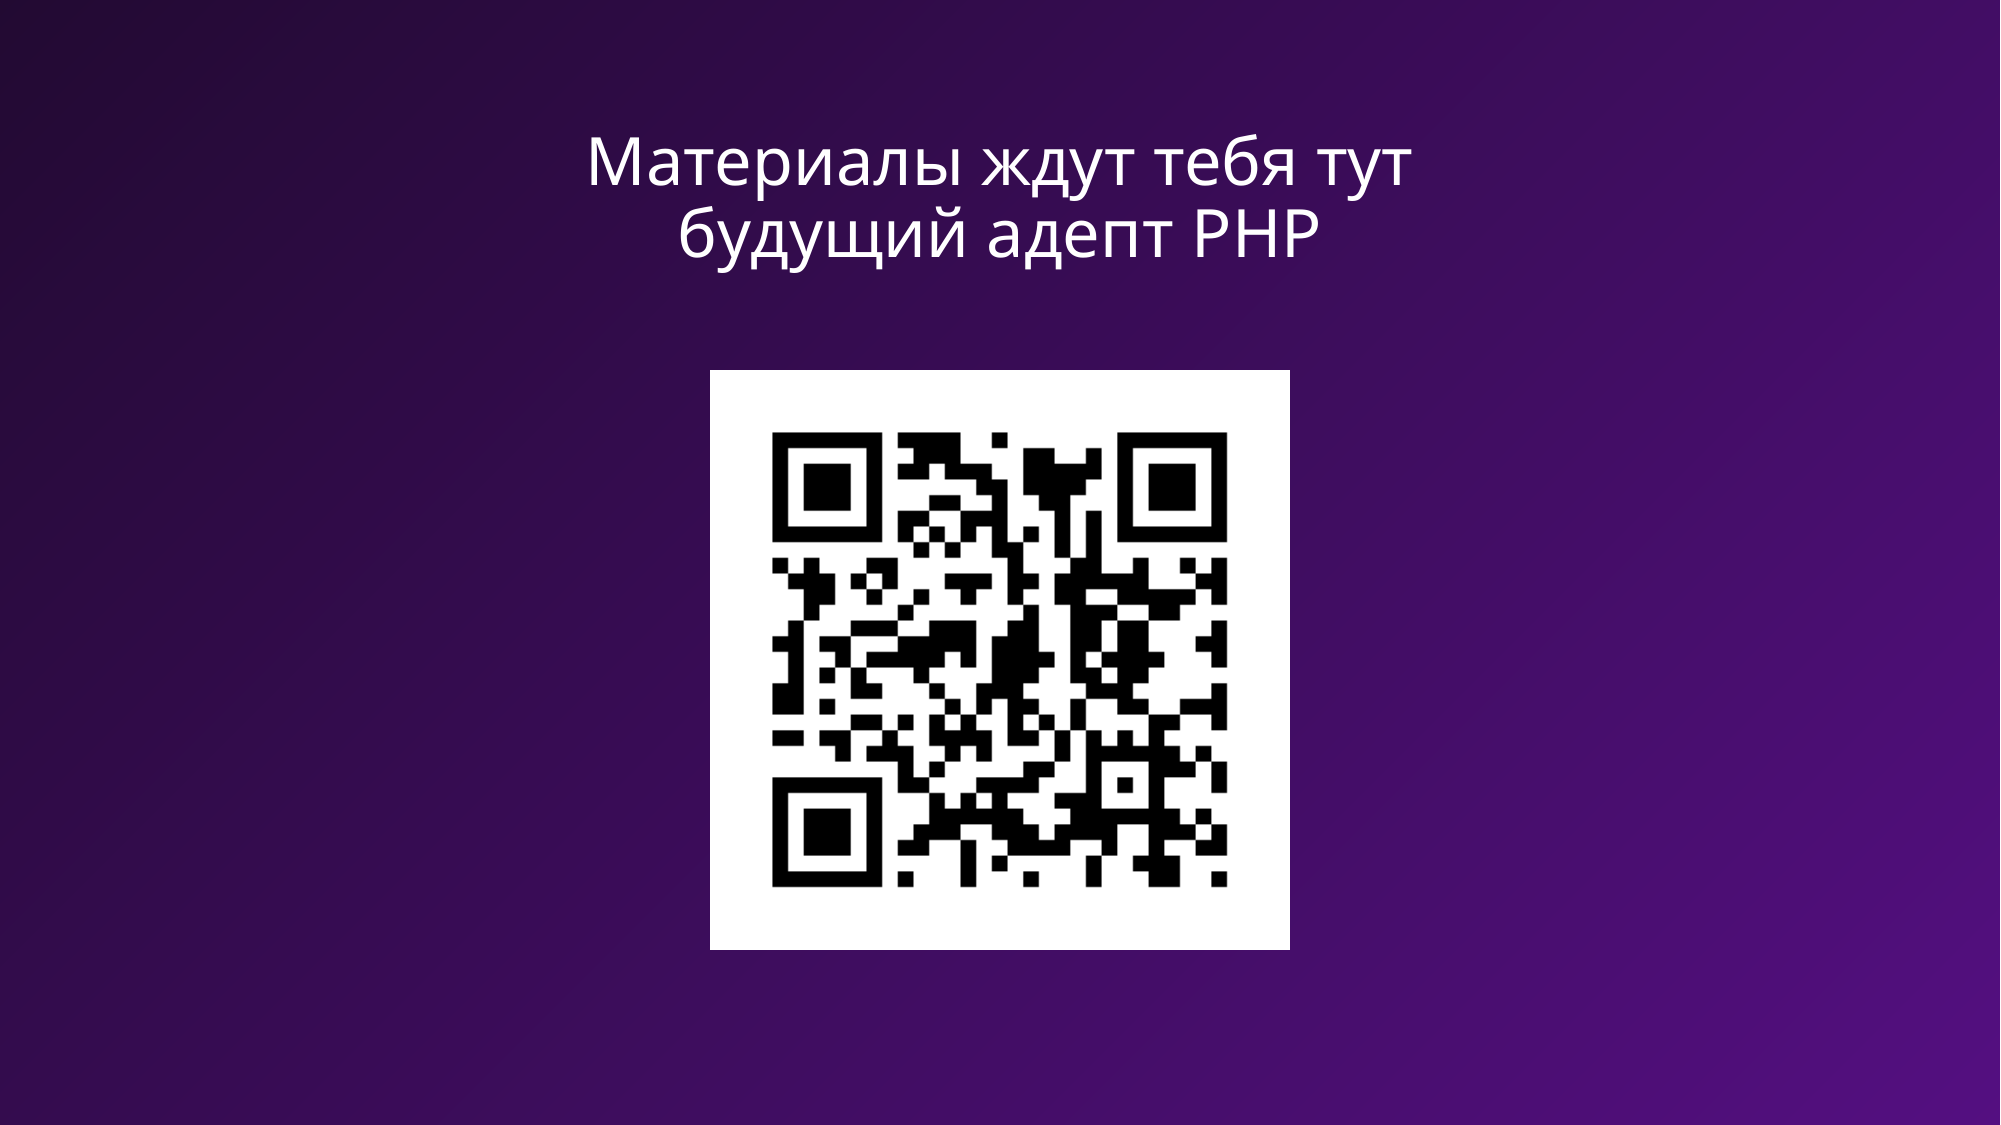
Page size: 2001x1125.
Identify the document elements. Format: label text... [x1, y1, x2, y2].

title Материалы ждут тебя тут будущий адепт PHP [452, 83, 1548, 280]
picture [710, 370, 1290, 950]
